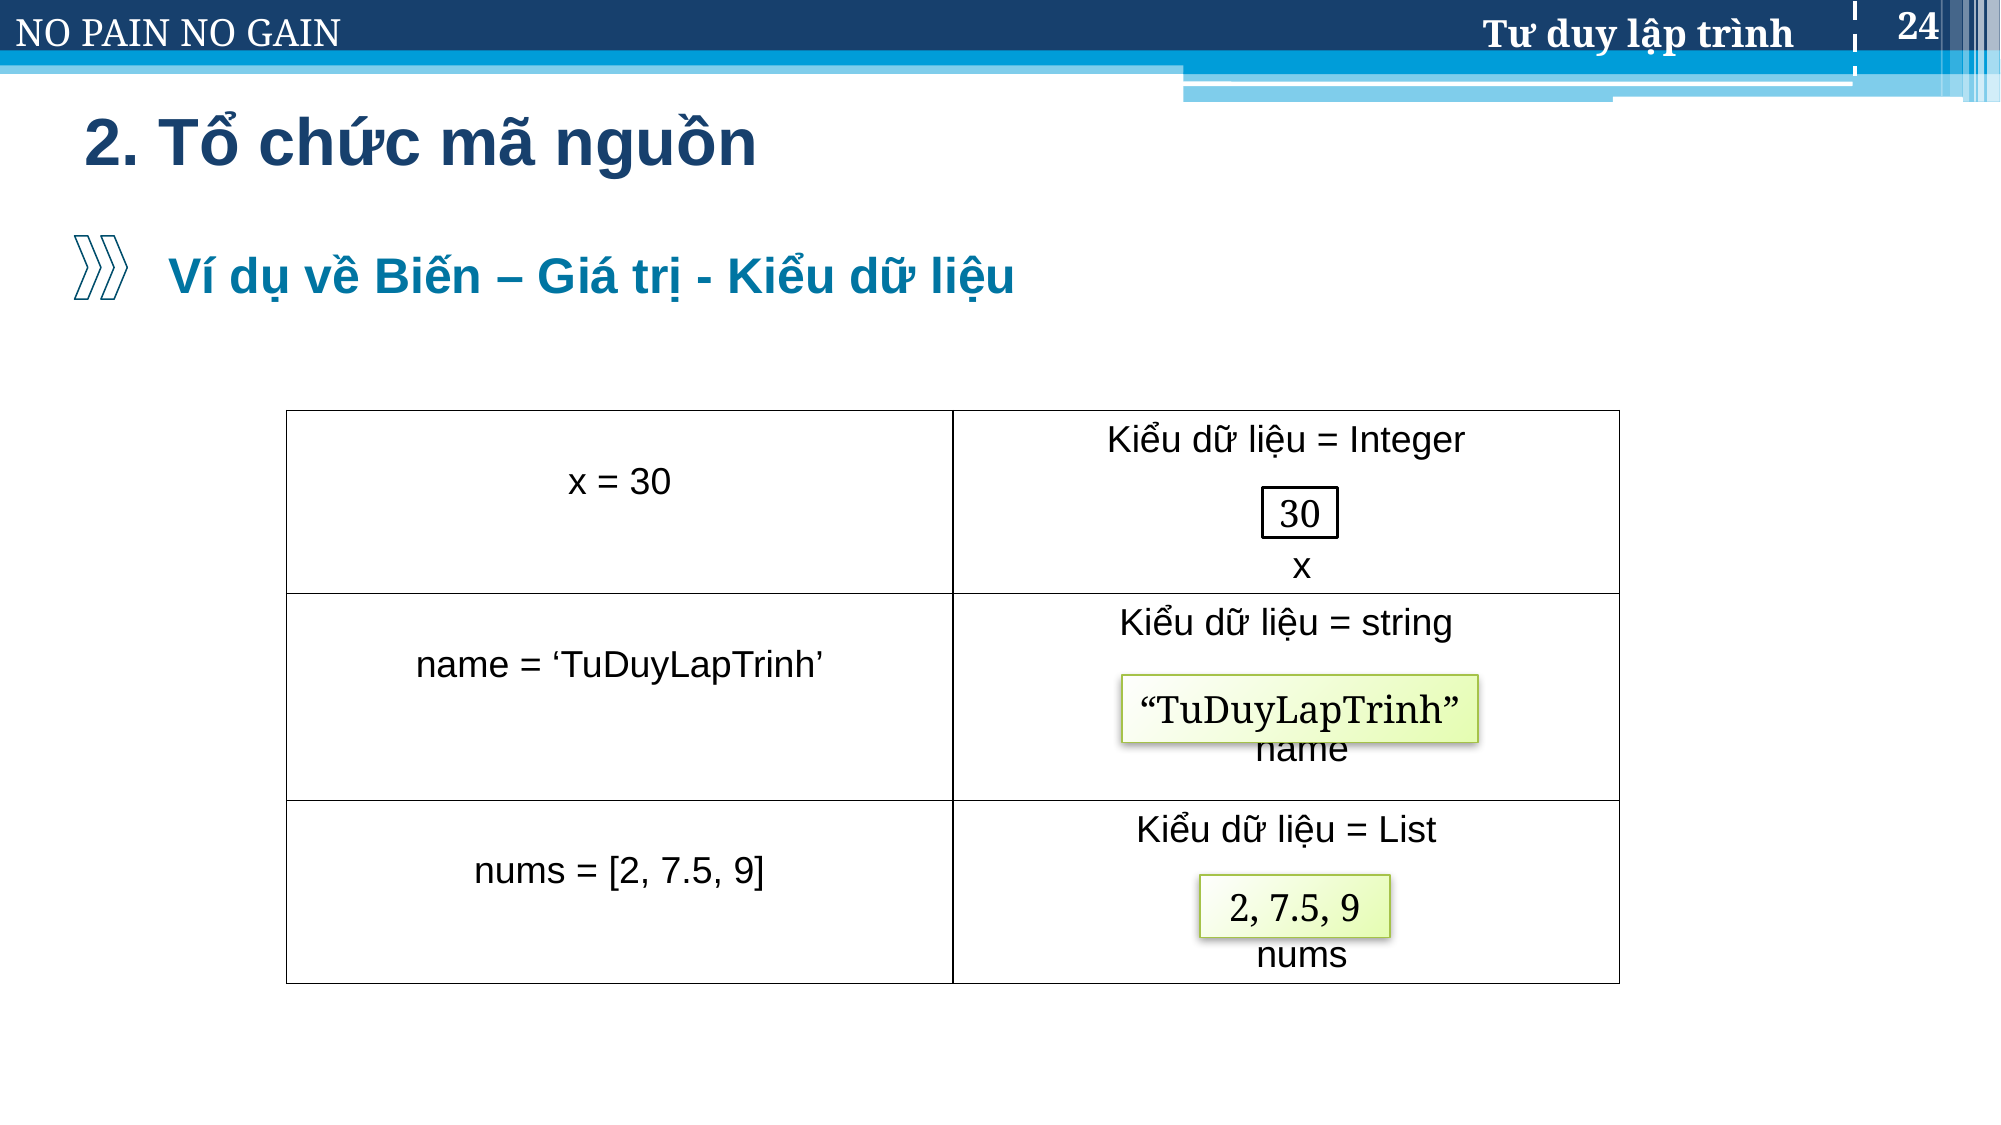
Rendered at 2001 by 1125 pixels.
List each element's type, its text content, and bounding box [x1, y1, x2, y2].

text_box 30 [1262, 487, 1338, 538]
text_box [74, 228, 1149, 338]
table_cell nums = [2, 7.5, 9] [287, 801, 952, 983]
table_cell Kiểu dữ liệu = List nums [954, 801, 1619, 983]
table_header Kiểu dữ liệu = Integer x [954, 411, 1619, 593]
text_box 2, 7.5, 9 [1200, 874, 1390, 938]
slide_number 24 [1833, 0, 1955, 61]
title 2. Tổ chức mã nguồn [69, 74, 1837, 203]
table_cell name = ‘TuDuyLapTrinh’ [287, 594, 952, 800]
table_cell Kiểu dữ liệu = string name [954, 594, 1619, 800]
table_header x = 30 [287, 411, 952, 593]
text_box “TuDuyLapTrinh” [1121, 675, 1479, 743]
